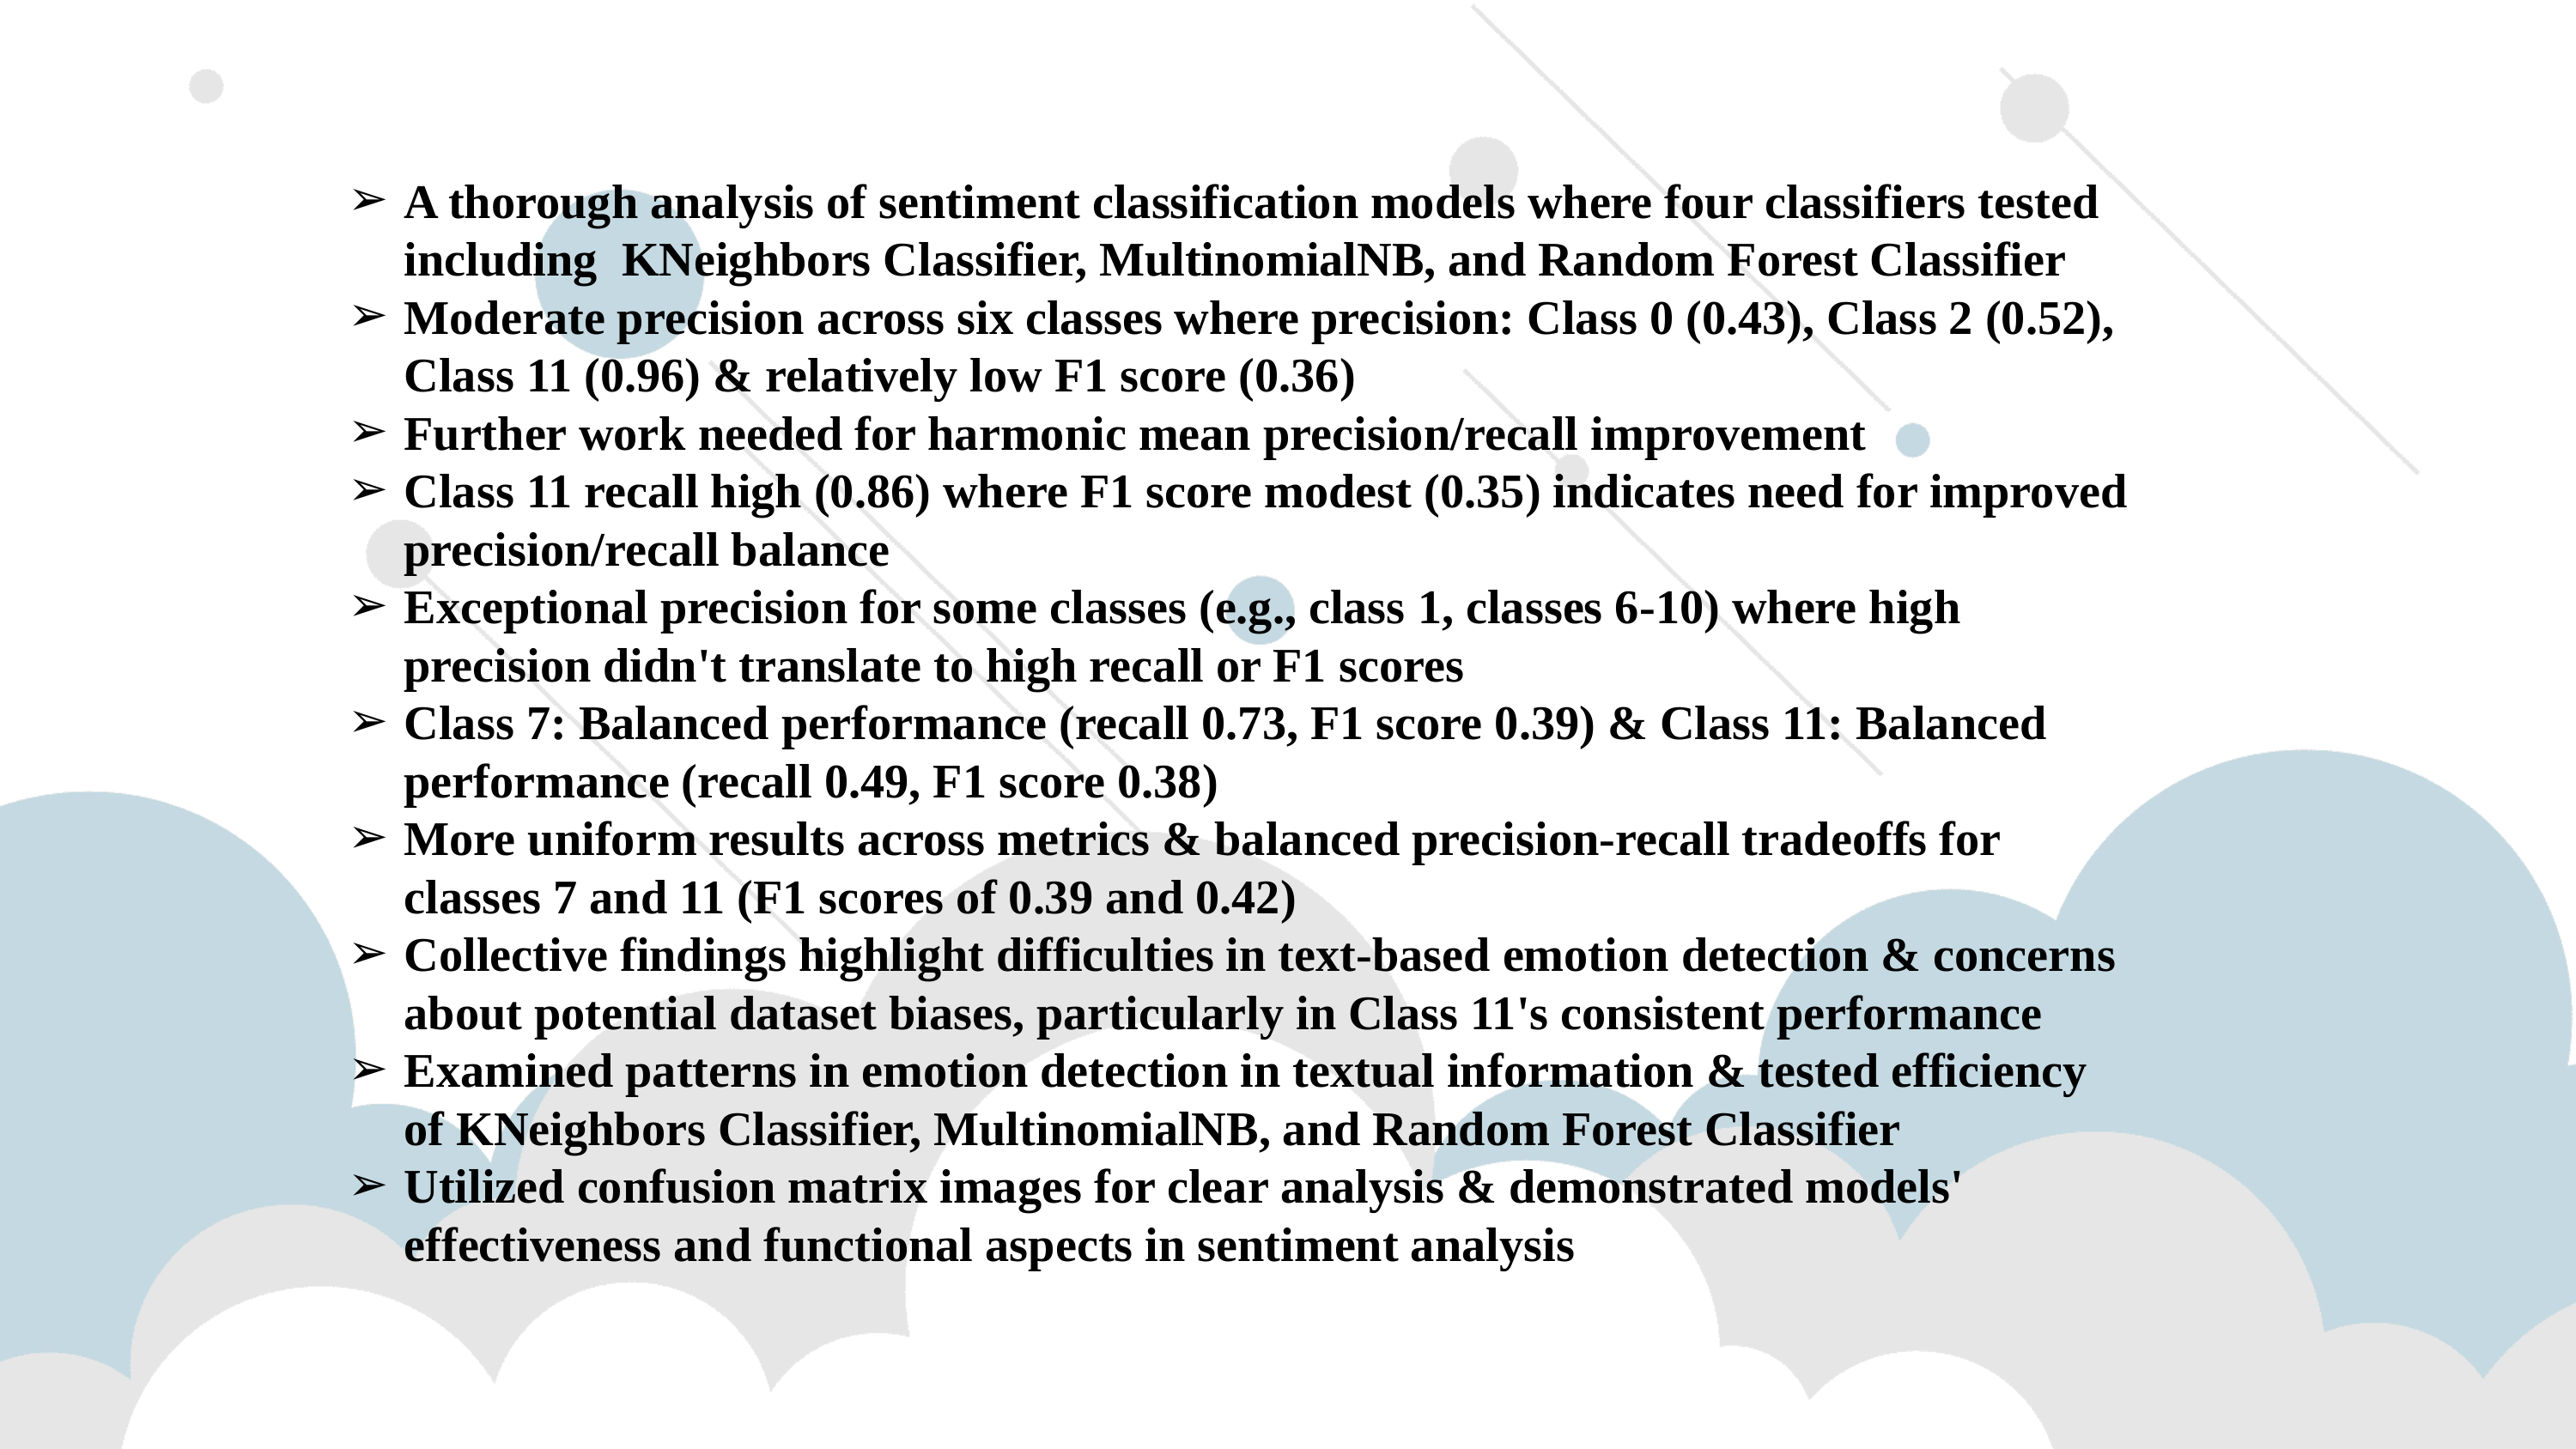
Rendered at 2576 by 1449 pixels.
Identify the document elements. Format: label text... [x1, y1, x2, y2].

text_box A thorough analysis of sentiment classification models where four classifiers tested including KNeighbors Classifier, MultinomialNB, and Random Forest Classifier Moderate precision across six classes where precision: Class 0 (0.43), Class 2 (0.52), Class 11 (0.96) & relatively low F1 score (0.36) Further work needed for harmonic mean precision/recall improvement Class 11 recall high (0.86) where F1 score modest (0.35) indicates need for improved precision/recall balance Exceptional precision for some classes (e.g., class 1, classes 6-10) where high precision didn't translate to high recall or F1 scores Class 7: Balanced performance (recall 0.73, F1 score 0.39) & Class 11: Balanced performance (recall 0.49, F1 score 0.38) More uniform results across metrics & balanced precision-recall tradeoffs for classes 7 and 11 (F1 scores of 0.39 and 0.42) Collective findings highlight difficulties in text-based emotion detection & concerns about potential dataset biases, particularly in Class 11's consistent performance Examined patterns in emotion detection in textual information & tested efficiency of KNeighbors Classifier, MultinomialNB, and Random Forest Classifier Utilized confusion matrix images for clear analysis & demonstrated models' effectiveness and functional aspects in sentiment analysis [326, 156, 2152, 1342]
picture [0, 0, 2576, 1449]
